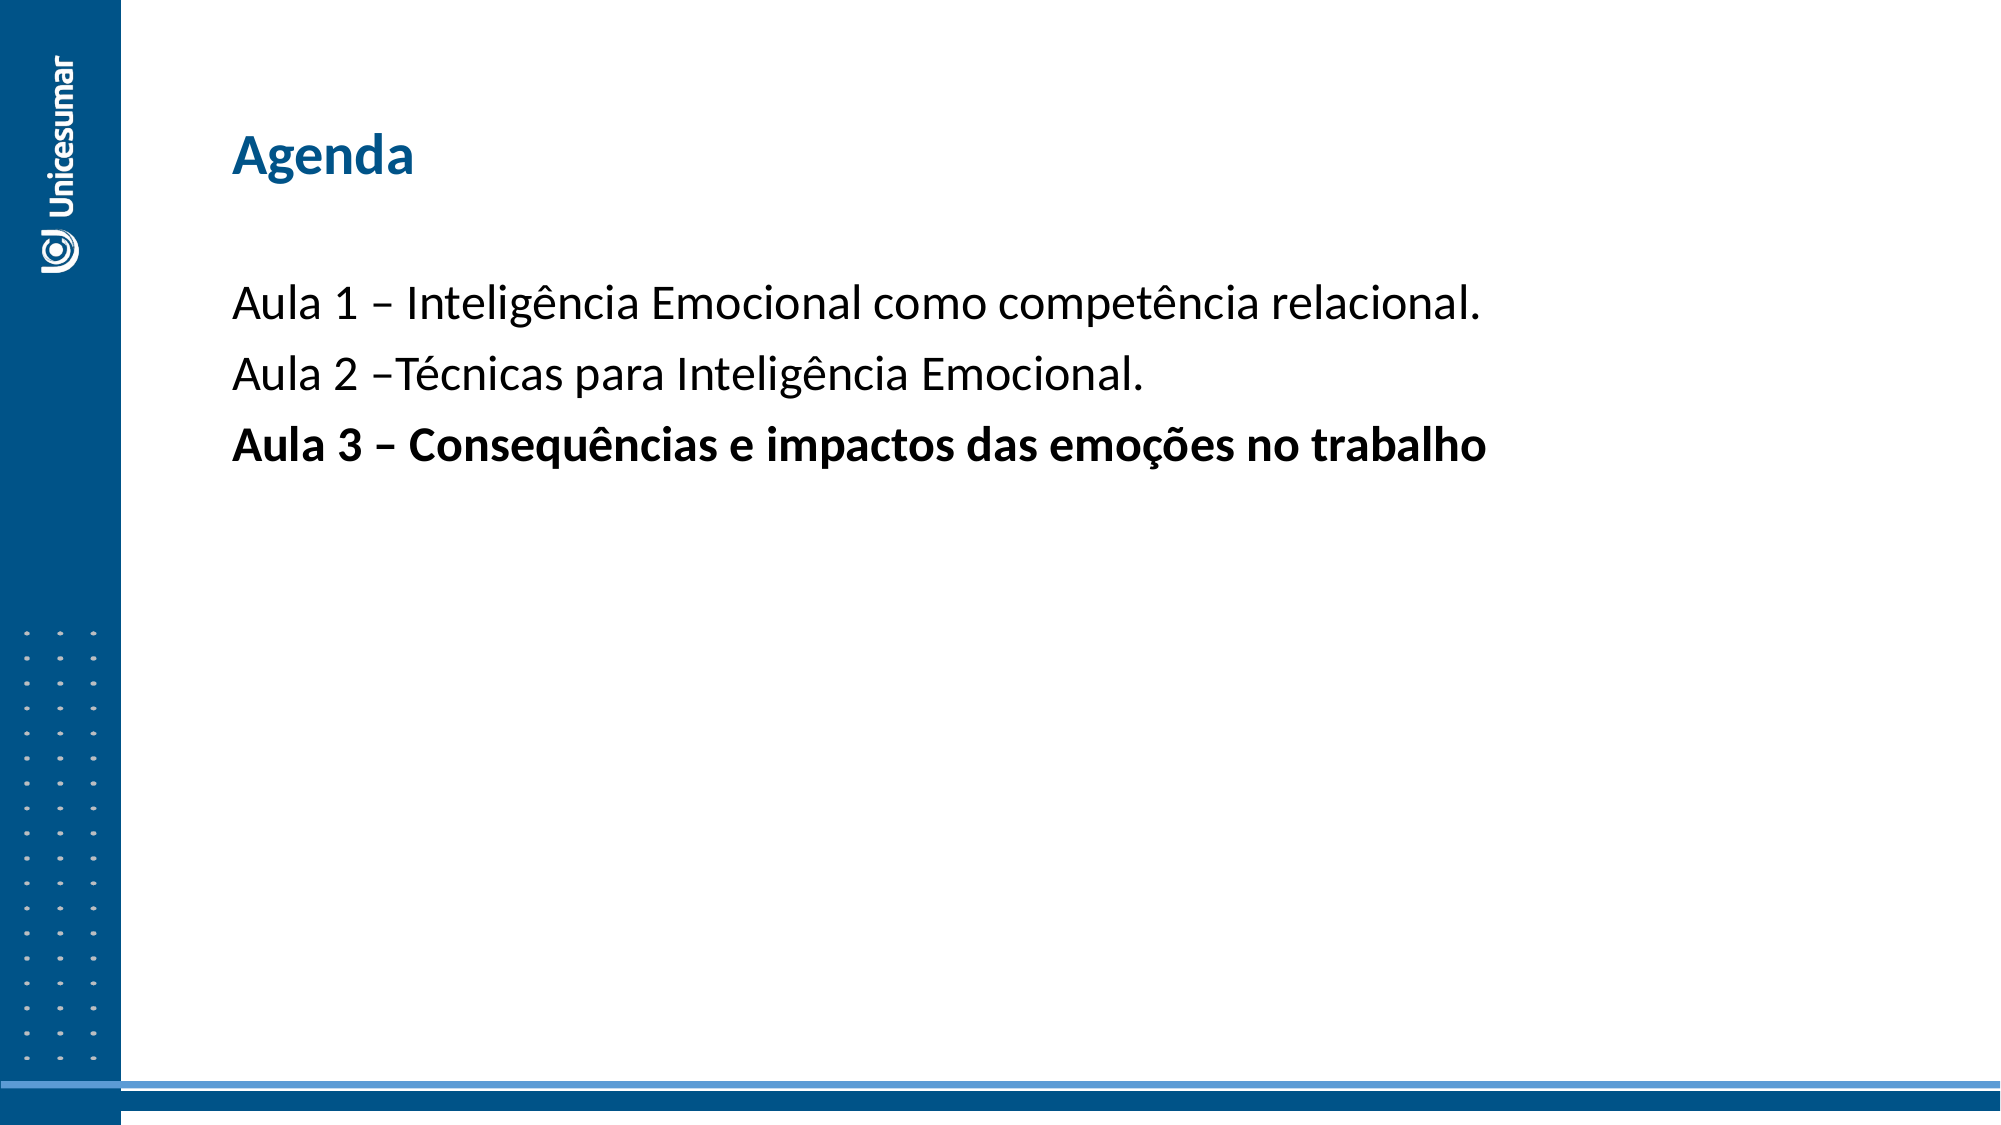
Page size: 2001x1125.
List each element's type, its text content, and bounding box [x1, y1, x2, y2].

list Aula 1 – Inteligência Emocional como competência relacional. Aula 2 –Técnicas para Inteligência Emocional. Aula 3 – Consequências e impactos das emoções no trabalho [217, 274, 1945, 969]
picture [24, 631, 111, 1060]
picture [42, 56, 79, 273]
list Agenda [217, 81, 1945, 237]
